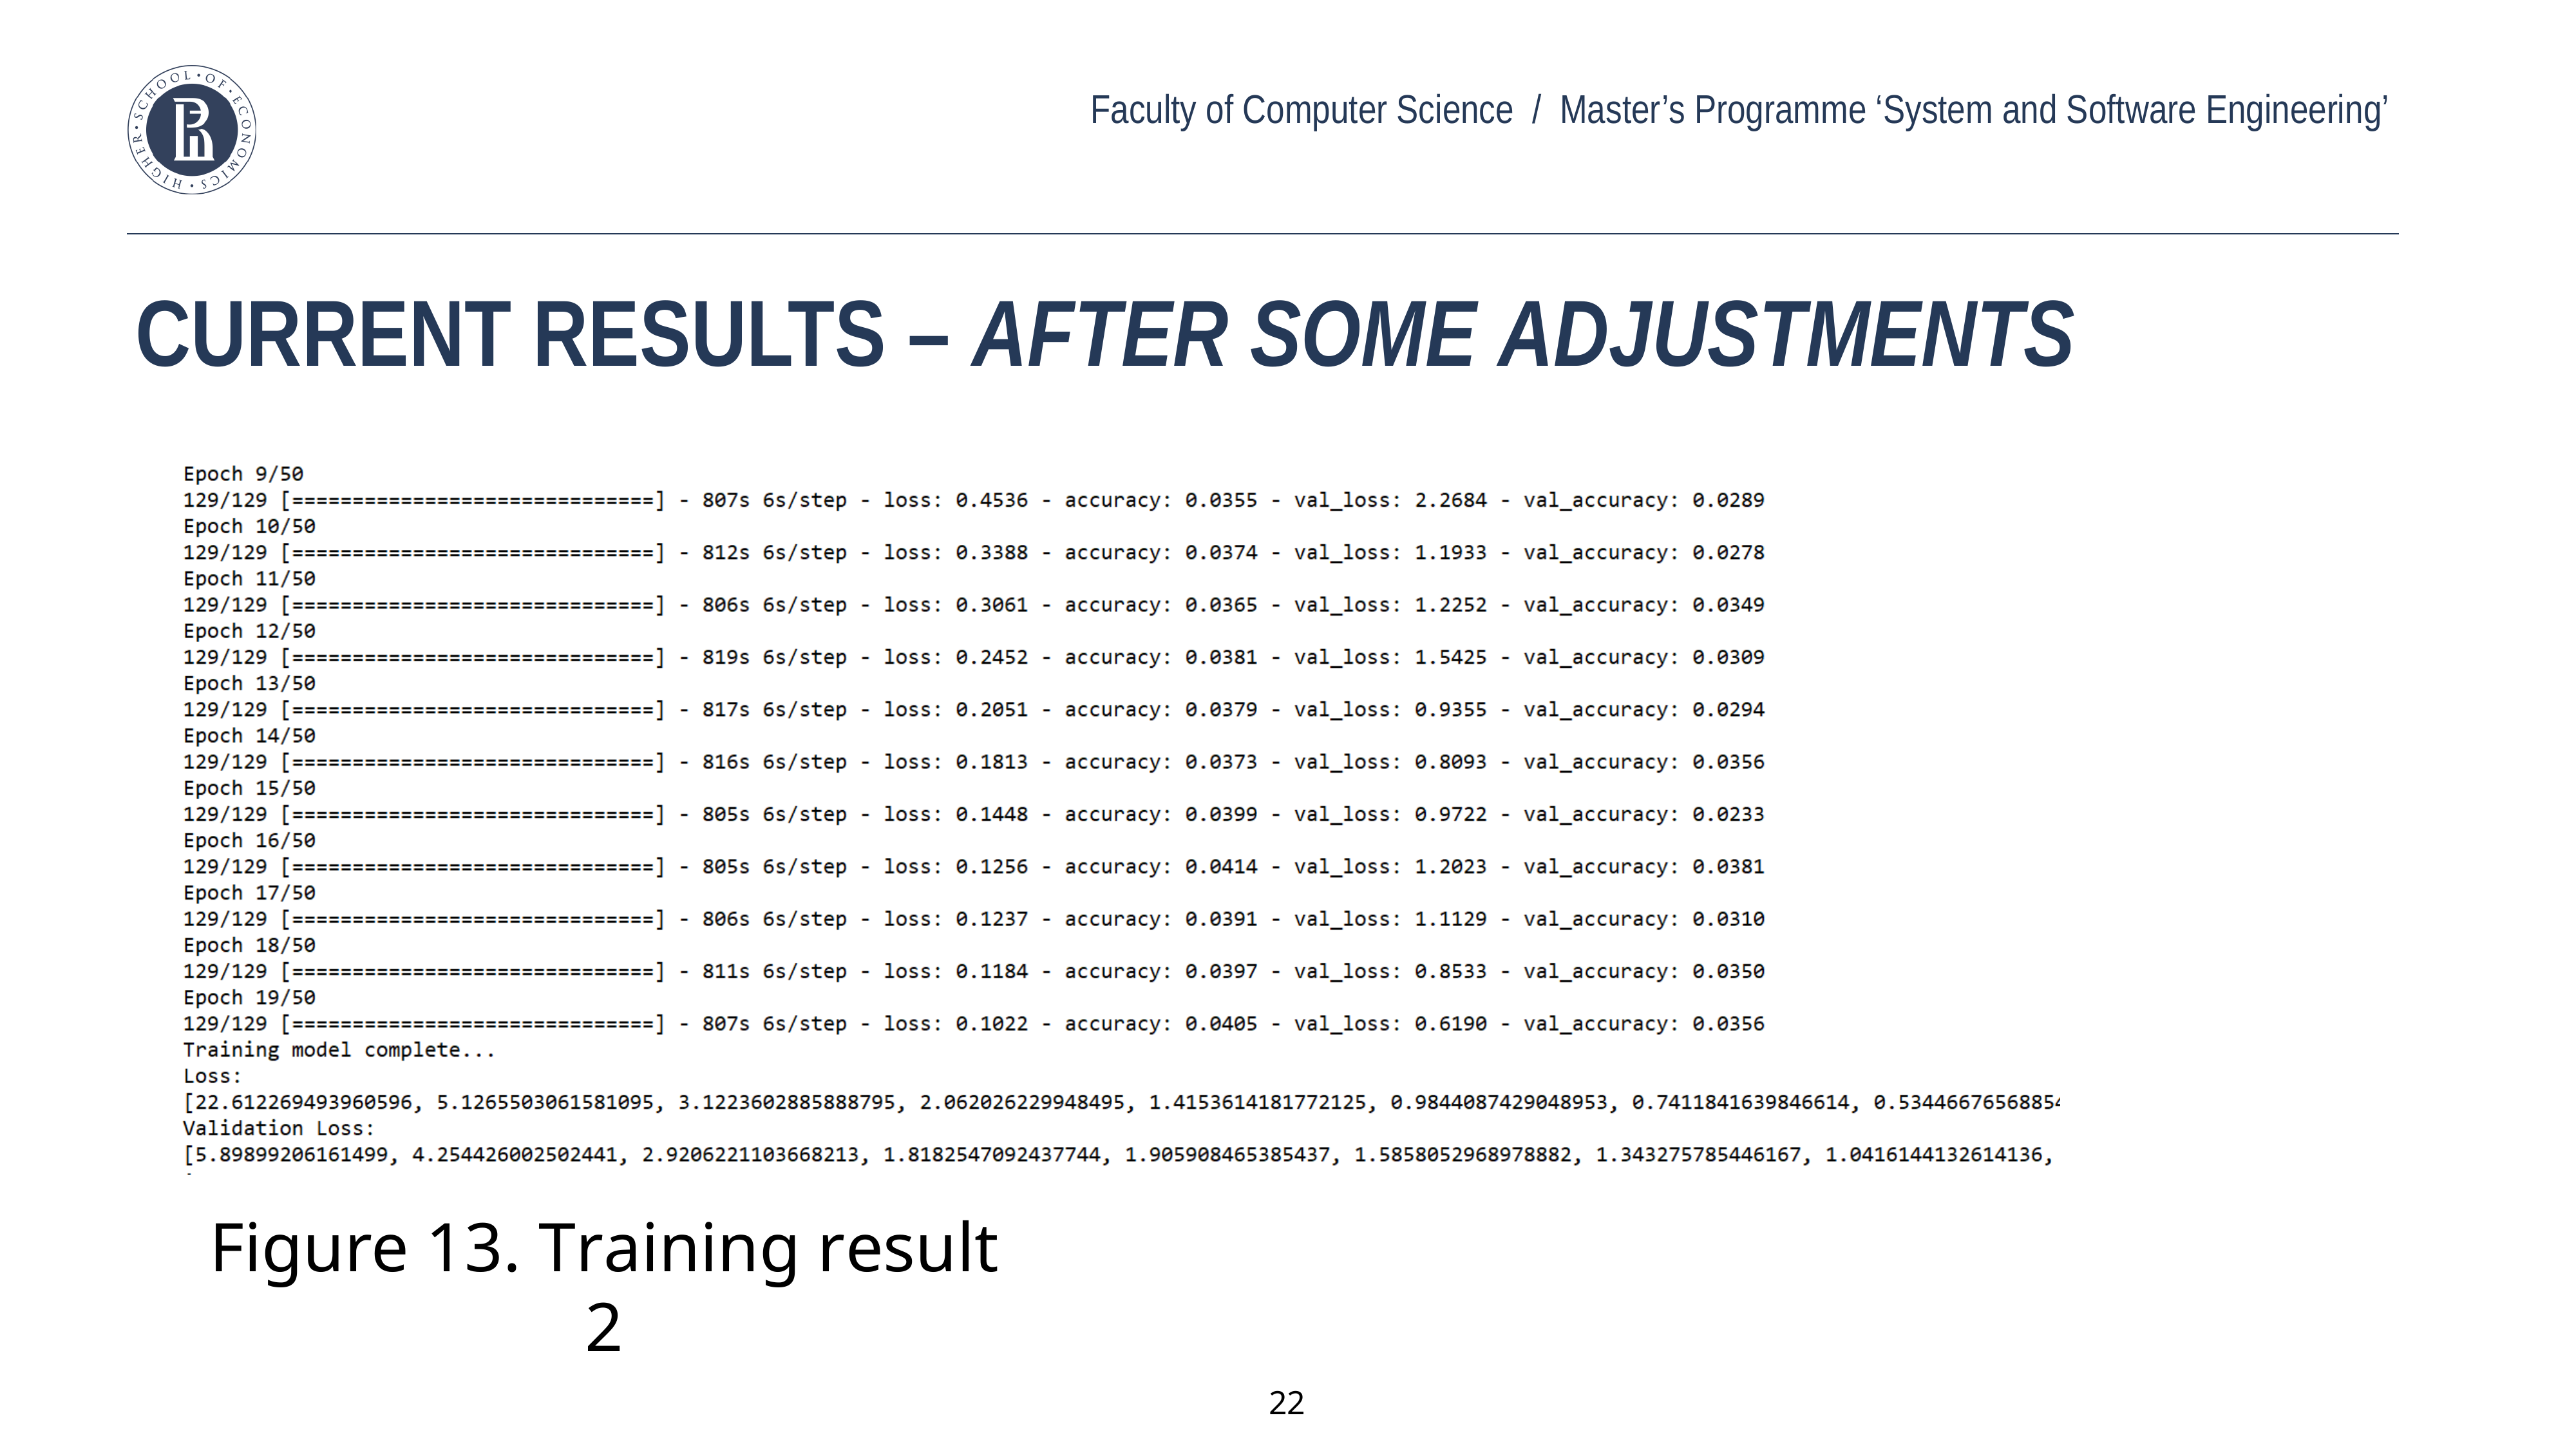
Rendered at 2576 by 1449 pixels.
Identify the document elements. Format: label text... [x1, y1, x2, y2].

text_box Current results – After some adjustments [128, 265, 2400, 405]
text_box [126, 404, 2399, 1341]
picture [176, 462, 2060, 1175]
picture [128, 65, 256, 194]
text_box Faculty of Computer Science / Master’s Programme ‘System and Software Engineering’ [985, 75, 2399, 178]
slide_number 22 [1260, 1374, 1314, 1429]
text_box Figure 13. Training result 2 [176, 1197, 1032, 1373]
